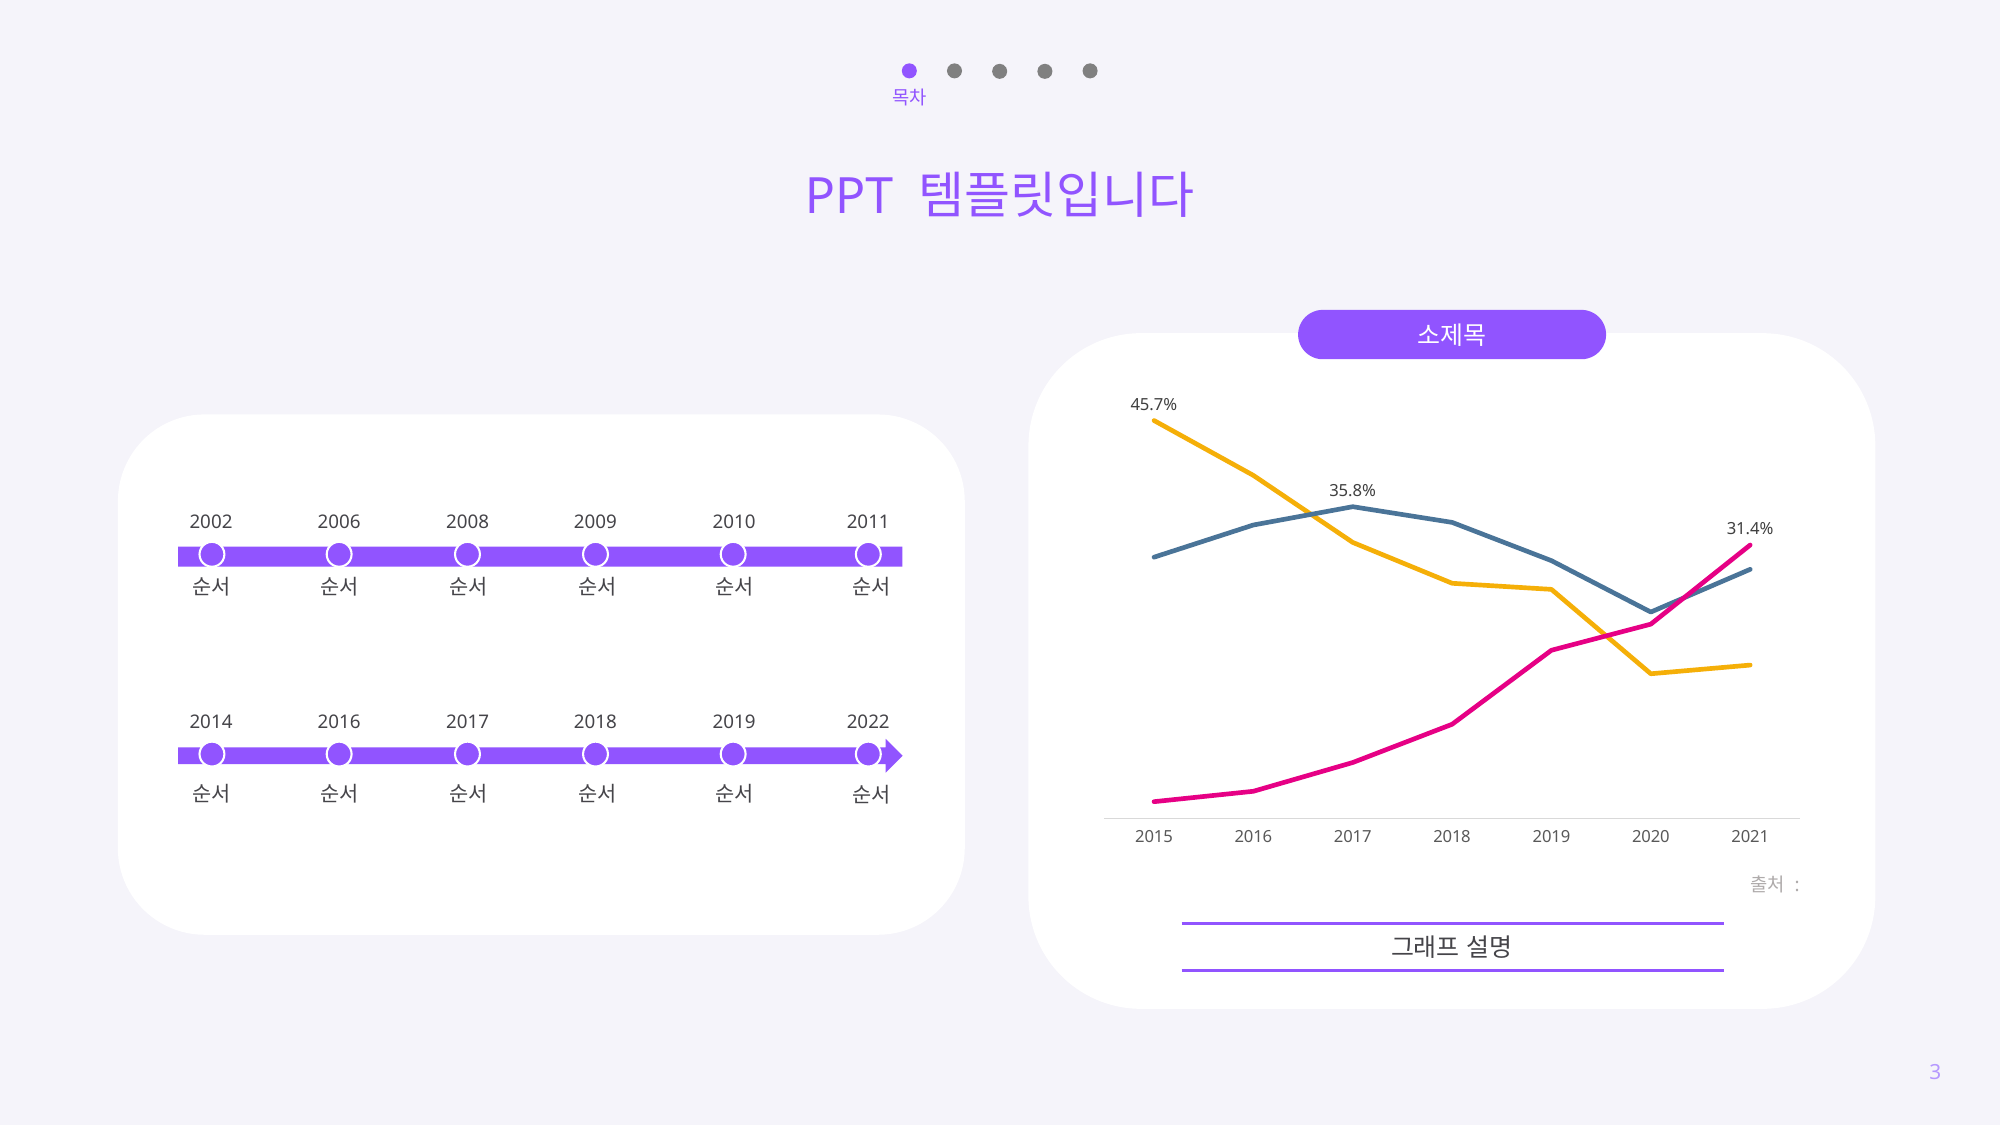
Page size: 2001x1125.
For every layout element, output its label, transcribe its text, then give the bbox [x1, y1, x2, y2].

text_box [1081, 62, 1099, 80]
text_box [991, 62, 1009, 80]
text_box 그래프 설명 [1121, 923, 1783, 969]
text_box PPT 템플릿입니다 [490, 156, 1509, 232]
text_box 출처 : [1496, 865, 1815, 903]
slide_number 3 [1506, 1042, 1957, 1103]
text_box [900, 62, 918, 80]
text_box [1027, 332, 1877, 1010]
text_box [945, 62, 964, 80]
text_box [111, 414, 972, 935]
text_box 목차 [805, 78, 1014, 116]
chart [1089, 373, 1815, 858]
text_box [1036, 62, 1054, 80]
text_box 소제목 [1297, 308, 1608, 361]
